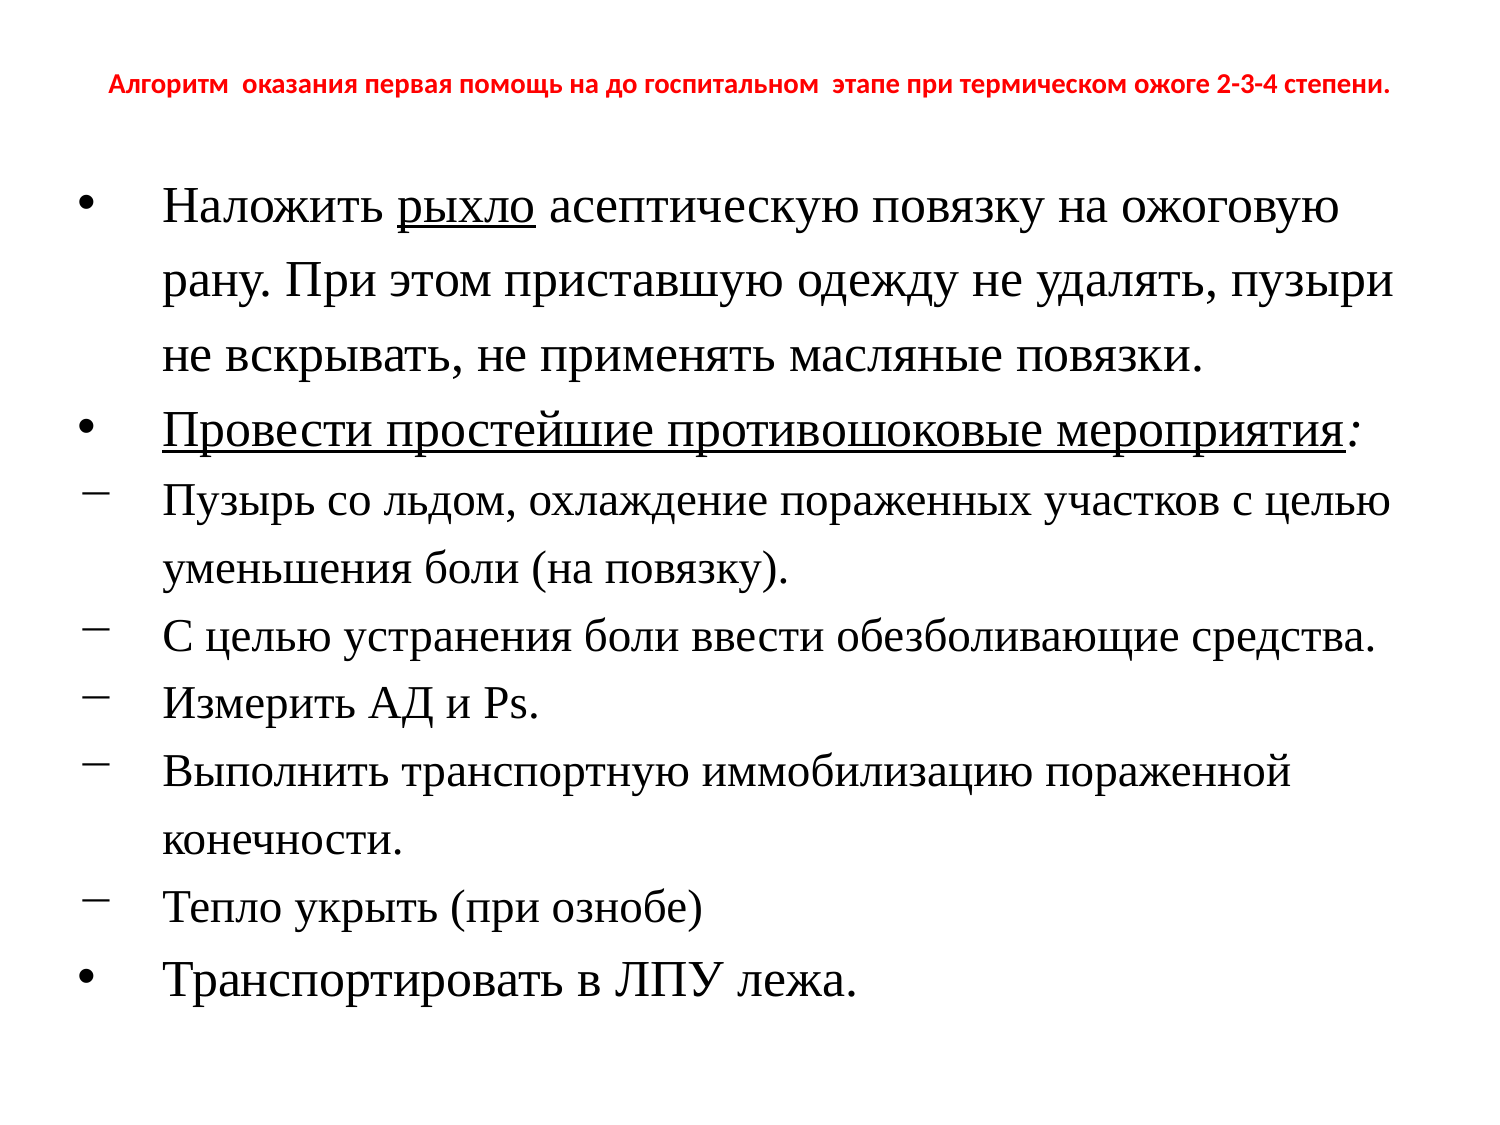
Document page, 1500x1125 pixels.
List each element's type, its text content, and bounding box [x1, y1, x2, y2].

list Наложить рыхло асептическую повязку на ожоговую рану. При этом приставшую одежду не удалять, пузыри не вскрывать, не применять масляные повязки. Провести простейшие противошоковые мероприятия: Пузырь со льдом, охлаждение пораженных участков с целью уменьшения боли (на повязку). С целью устранения боли ввести обезболивающие средства. Измерить АД и Ps. Выполнить транспортную иммобилизацию пораженной конечности. Тепло укрыть (при ознобе) Транспортировать в ЛПУ лежа. [62, 149, 1413, 1079]
title Алгоритм оказания первая помощь на до госпитальном этапе при термическом ожоге 2-3-4 степени. [75, 45, 1425, 175]
